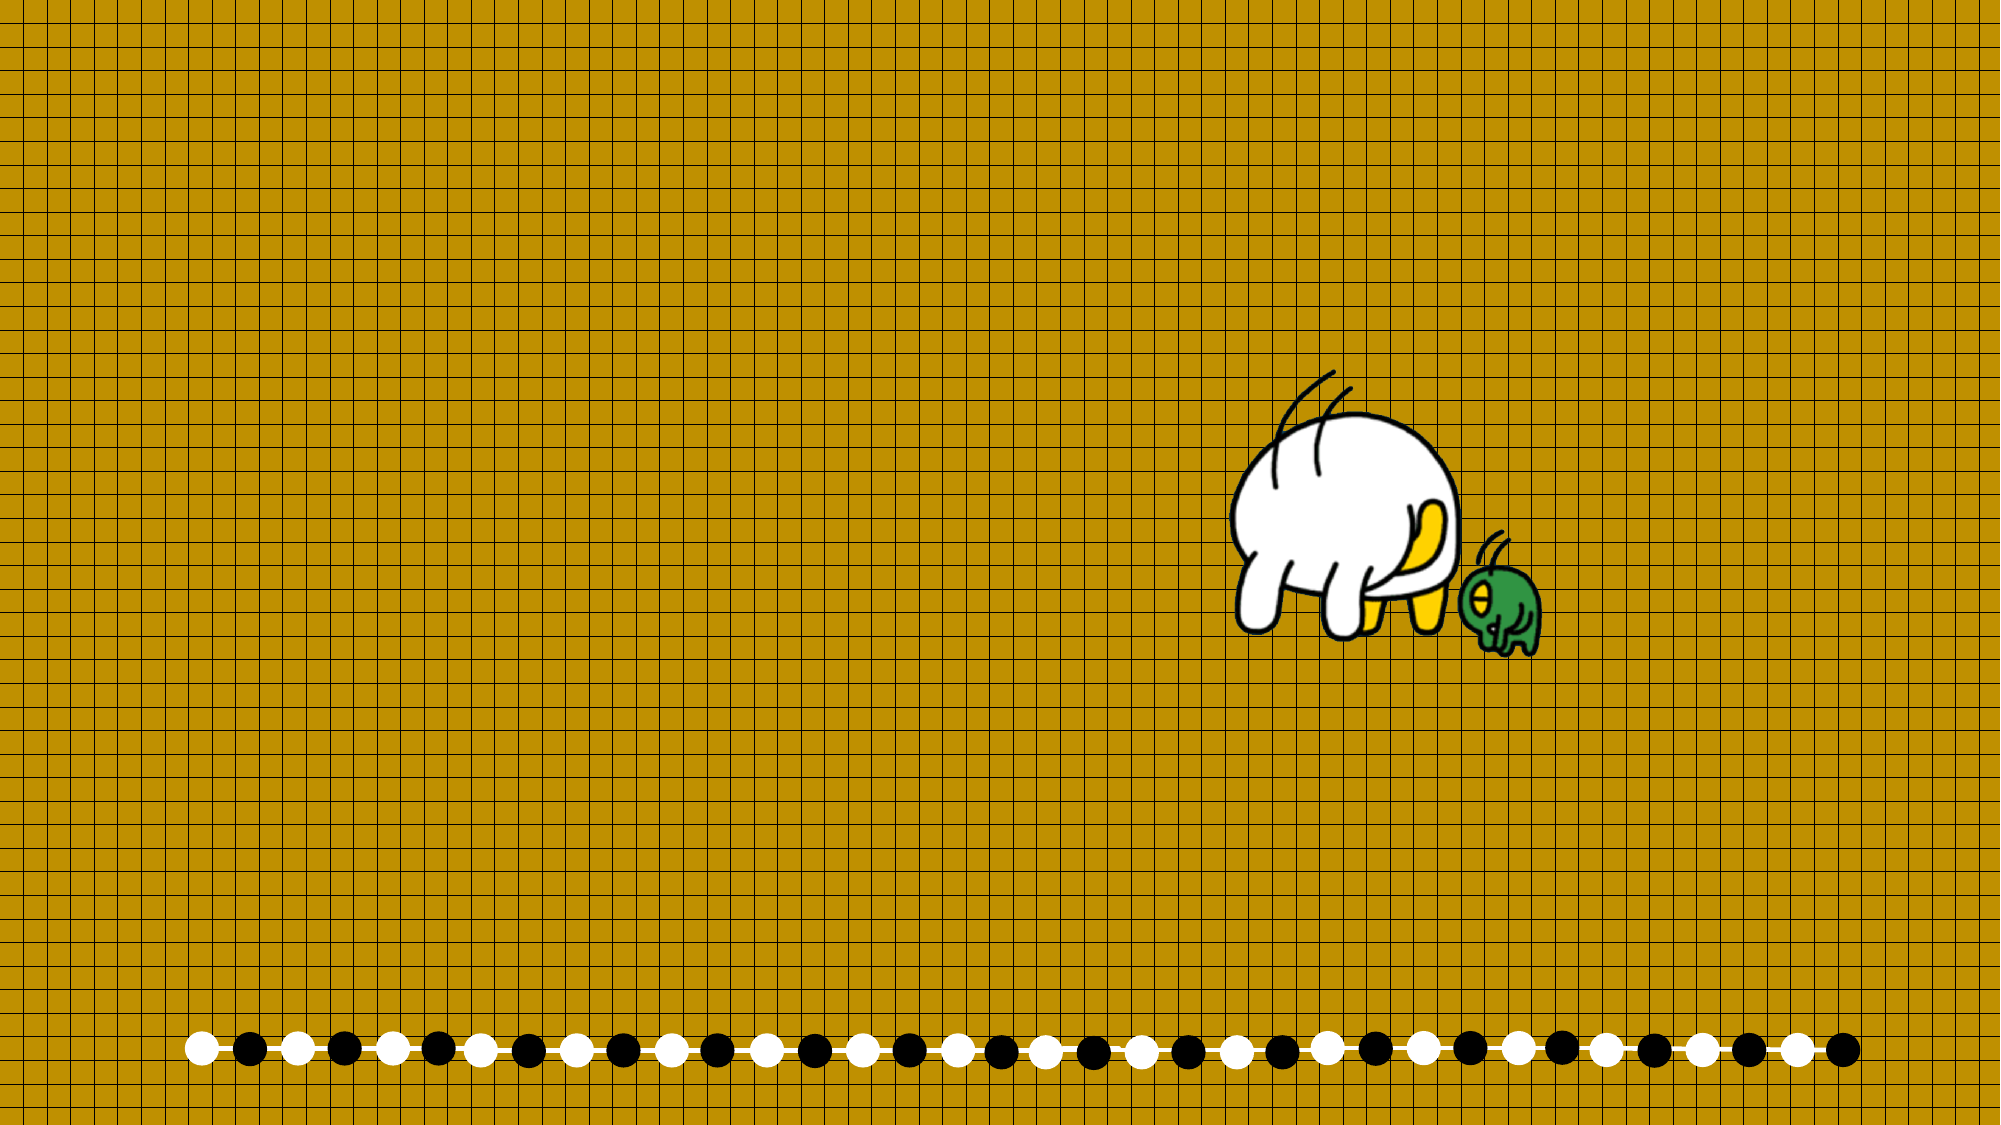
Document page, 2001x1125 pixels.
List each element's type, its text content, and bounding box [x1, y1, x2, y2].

text_box [1544, 1029, 1581, 1048]
text_box [1544, 1049, 1581, 1066]
text_box [844, 1032, 882, 1050]
text_box [1779, 1031, 1816, 1048]
text_box [983, 1051, 1020, 1071]
text_box [420, 1049, 457, 1067]
text_box [1588, 1031, 1625, 1048]
text_box [1027, 1034, 1064, 1050]
text_box [1357, 1030, 1394, 1048]
text_box [1027, 1051, 1064, 1071]
text_box [653, 1032, 691, 1050]
text_box [1452, 1049, 1489, 1067]
text_box [1684, 1031, 1721, 1048]
text_box [1588, 1049, 1625, 1069]
text_box [1075, 1051, 1112, 1072]
text_box [374, 1049, 412, 1067]
text_box [1309, 1029, 1346, 1049]
text_box [462, 1032, 499, 1069]
text_box [605, 1032, 642, 1050]
text_box [1264, 1034, 1301, 1049]
text_box [605, 1051, 642, 1069]
picture [1186, 358, 1569, 672]
text_box [940, 1051, 977, 1069]
text_box [1123, 1051, 1160, 1071]
text_box [1779, 1051, 1816, 1069]
text_box [1636, 1032, 1673, 1048]
text_box [231, 1030, 269, 1048]
text_box [844, 1051, 882, 1069]
text_box [1124, 1034, 1160, 1049]
text_box [1500, 1029, 1537, 1048]
text_box [653, 1051, 691, 1069]
text_box [558, 1032, 595, 1050]
text_box [891, 1051, 928, 1069]
text_box [1170, 1051, 1207, 1071]
text_box [231, 1049, 269, 1068]
text_box [420, 1030, 457, 1048]
text_box [939, 1032, 977, 1050]
text_box [510, 1051, 548, 1070]
text_box [796, 1051, 834, 1070]
text_box [699, 1051, 736, 1069]
text_box [748, 1032, 786, 1050]
text_box Thank you [359, 453, 1186, 648]
text_box [1309, 1049, 1346, 1067]
text_box [374, 1030, 412, 1048]
text_box [983, 1034, 1020, 1050]
text_box [1218, 1051, 1256, 1071]
text_box [326, 1030, 363, 1048]
text_box [279, 1049, 317, 1067]
text_box [1731, 1051, 1768, 1069]
text_box [1731, 1031, 1768, 1048]
text_box [183, 1030, 221, 1067]
text_box [1076, 1034, 1112, 1048]
text_box [279, 1030, 317, 1048]
text_box [796, 1032, 834, 1050]
text_box [1452, 1029, 1489, 1048]
text_box [1684, 1051, 1721, 1069]
text_box [748, 1051, 786, 1069]
text_box [558, 1051, 595, 1069]
text_box [1357, 1049, 1394, 1067]
text_box [1636, 1051, 1673, 1069]
text_box [1500, 1049, 1537, 1067]
text_box [1405, 1029, 1442, 1048]
text_box [1264, 1051, 1301, 1071]
text_box [1825, 1031, 1862, 1069]
text_box [510, 1032, 547, 1050]
text_box [891, 1032, 928, 1050]
text_box [1170, 1034, 1207, 1049]
text_box [1405, 1049, 1442, 1067]
text_box [699, 1032, 736, 1050]
text_box [326, 1049, 363, 1067]
text_box [1219, 1034, 1255, 1049]
